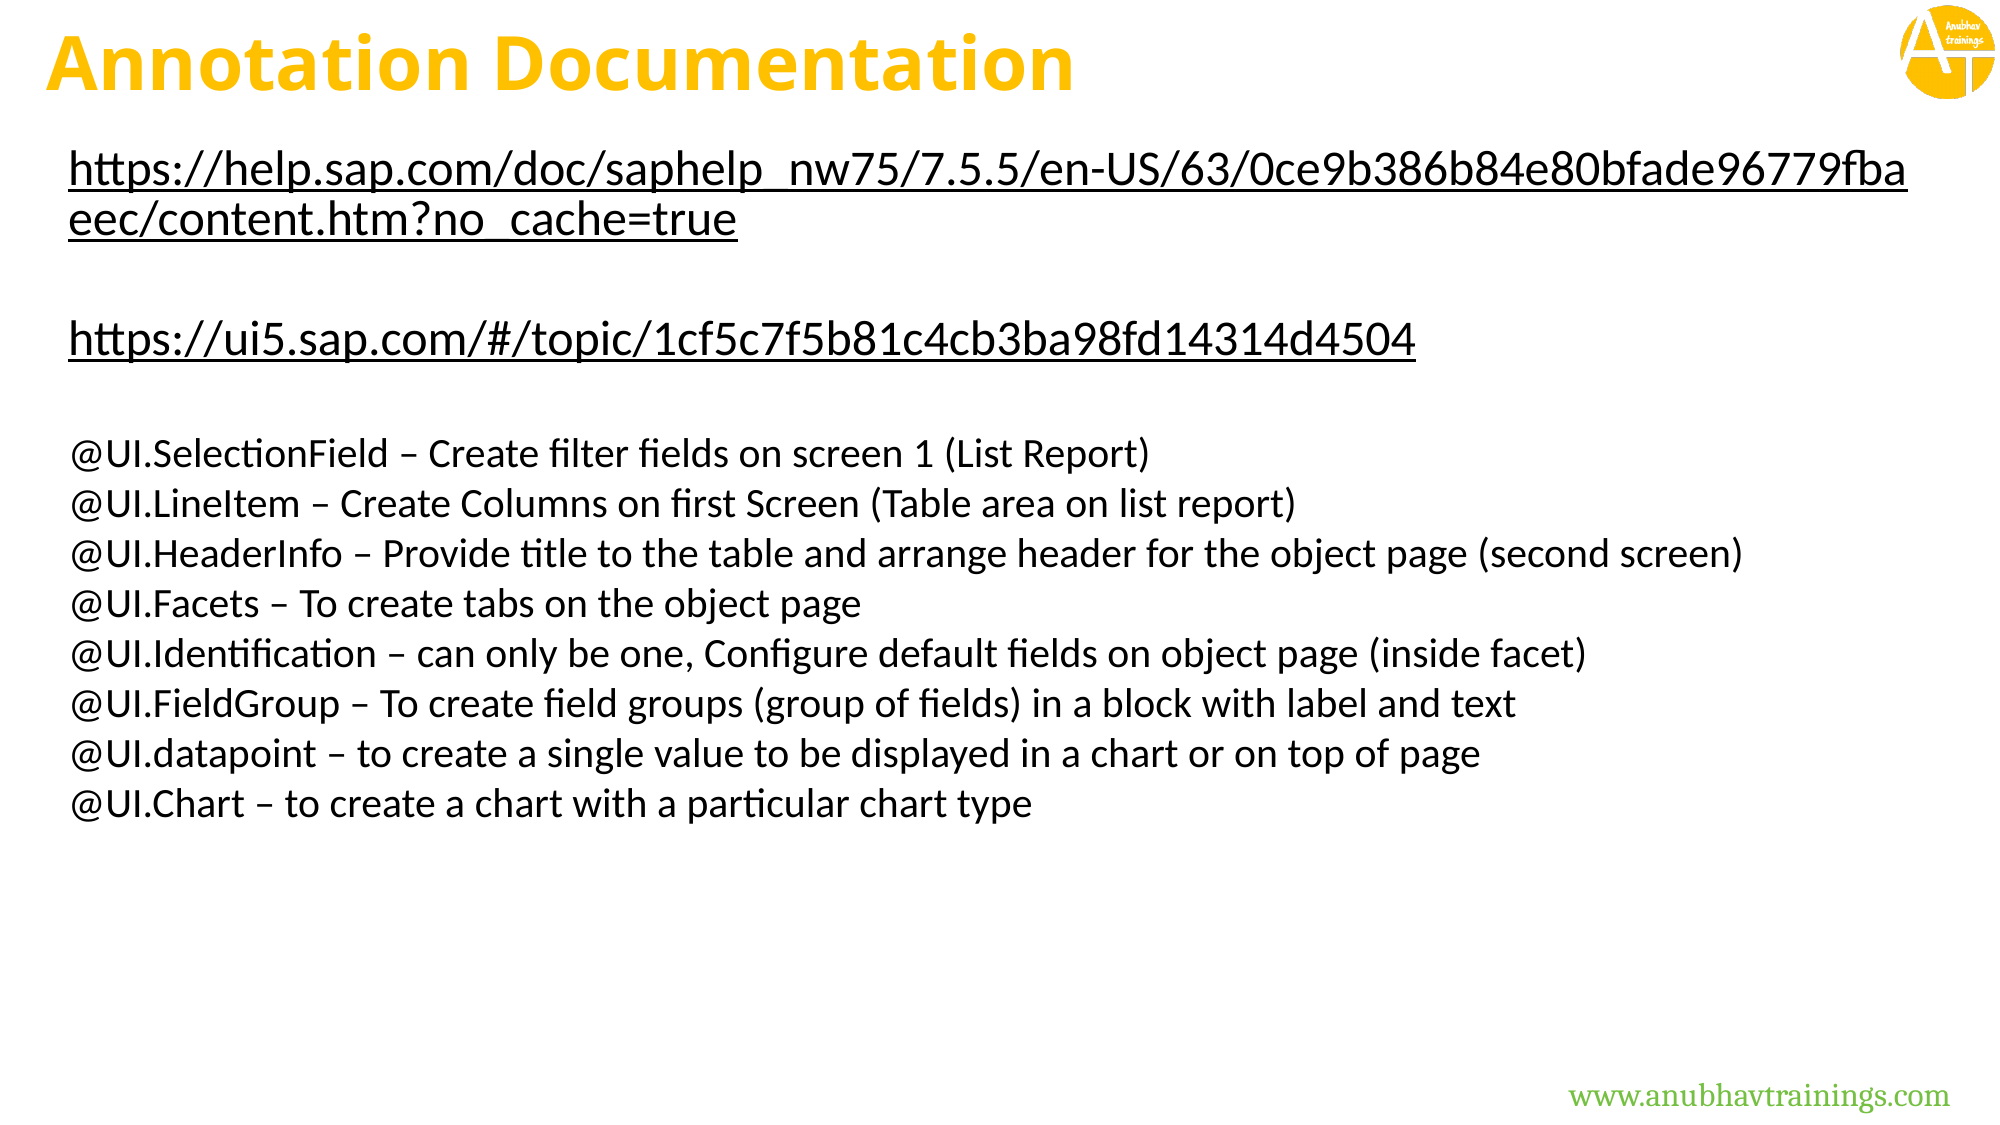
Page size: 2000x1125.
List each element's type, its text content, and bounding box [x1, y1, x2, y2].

title Annotation Documentation [31, 22, 1578, 110]
text_box www.anubhavtrainings.com [1554, 1065, 2000, 1121]
text_box https://help.sap.com/doc/saphelp_nw75/7.5.5/en-US/63/0ce9b386b84e80bfade96779fbaeec/content.htm?no_cache=true https://ui5.sap.com/#/topic/1cf5c7f5b81c4cb3ba98fd14314d4504 @UI.SelectionField – Create filter fields on screen 1 (List Report) @UI.LineItem – Create Columns on first Screen (Table area on list report) @UI.HeaderInfo – Provide title to the table and arrange header for the object page (second screen) @UI.Facets – To create tabs on the object page @UI.Identification – can only be one, Configure default fields on object page (inside facet) @UI.FieldGroup – To create field groups (group of fields) in a block with label and text @UI.datapoint – to create a single value to be displayed in a chart or on top of page @UI.Chart – to create a chart with a particular chart type [53, 128, 1941, 784]
picture [1891, 0, 2000, 107]
